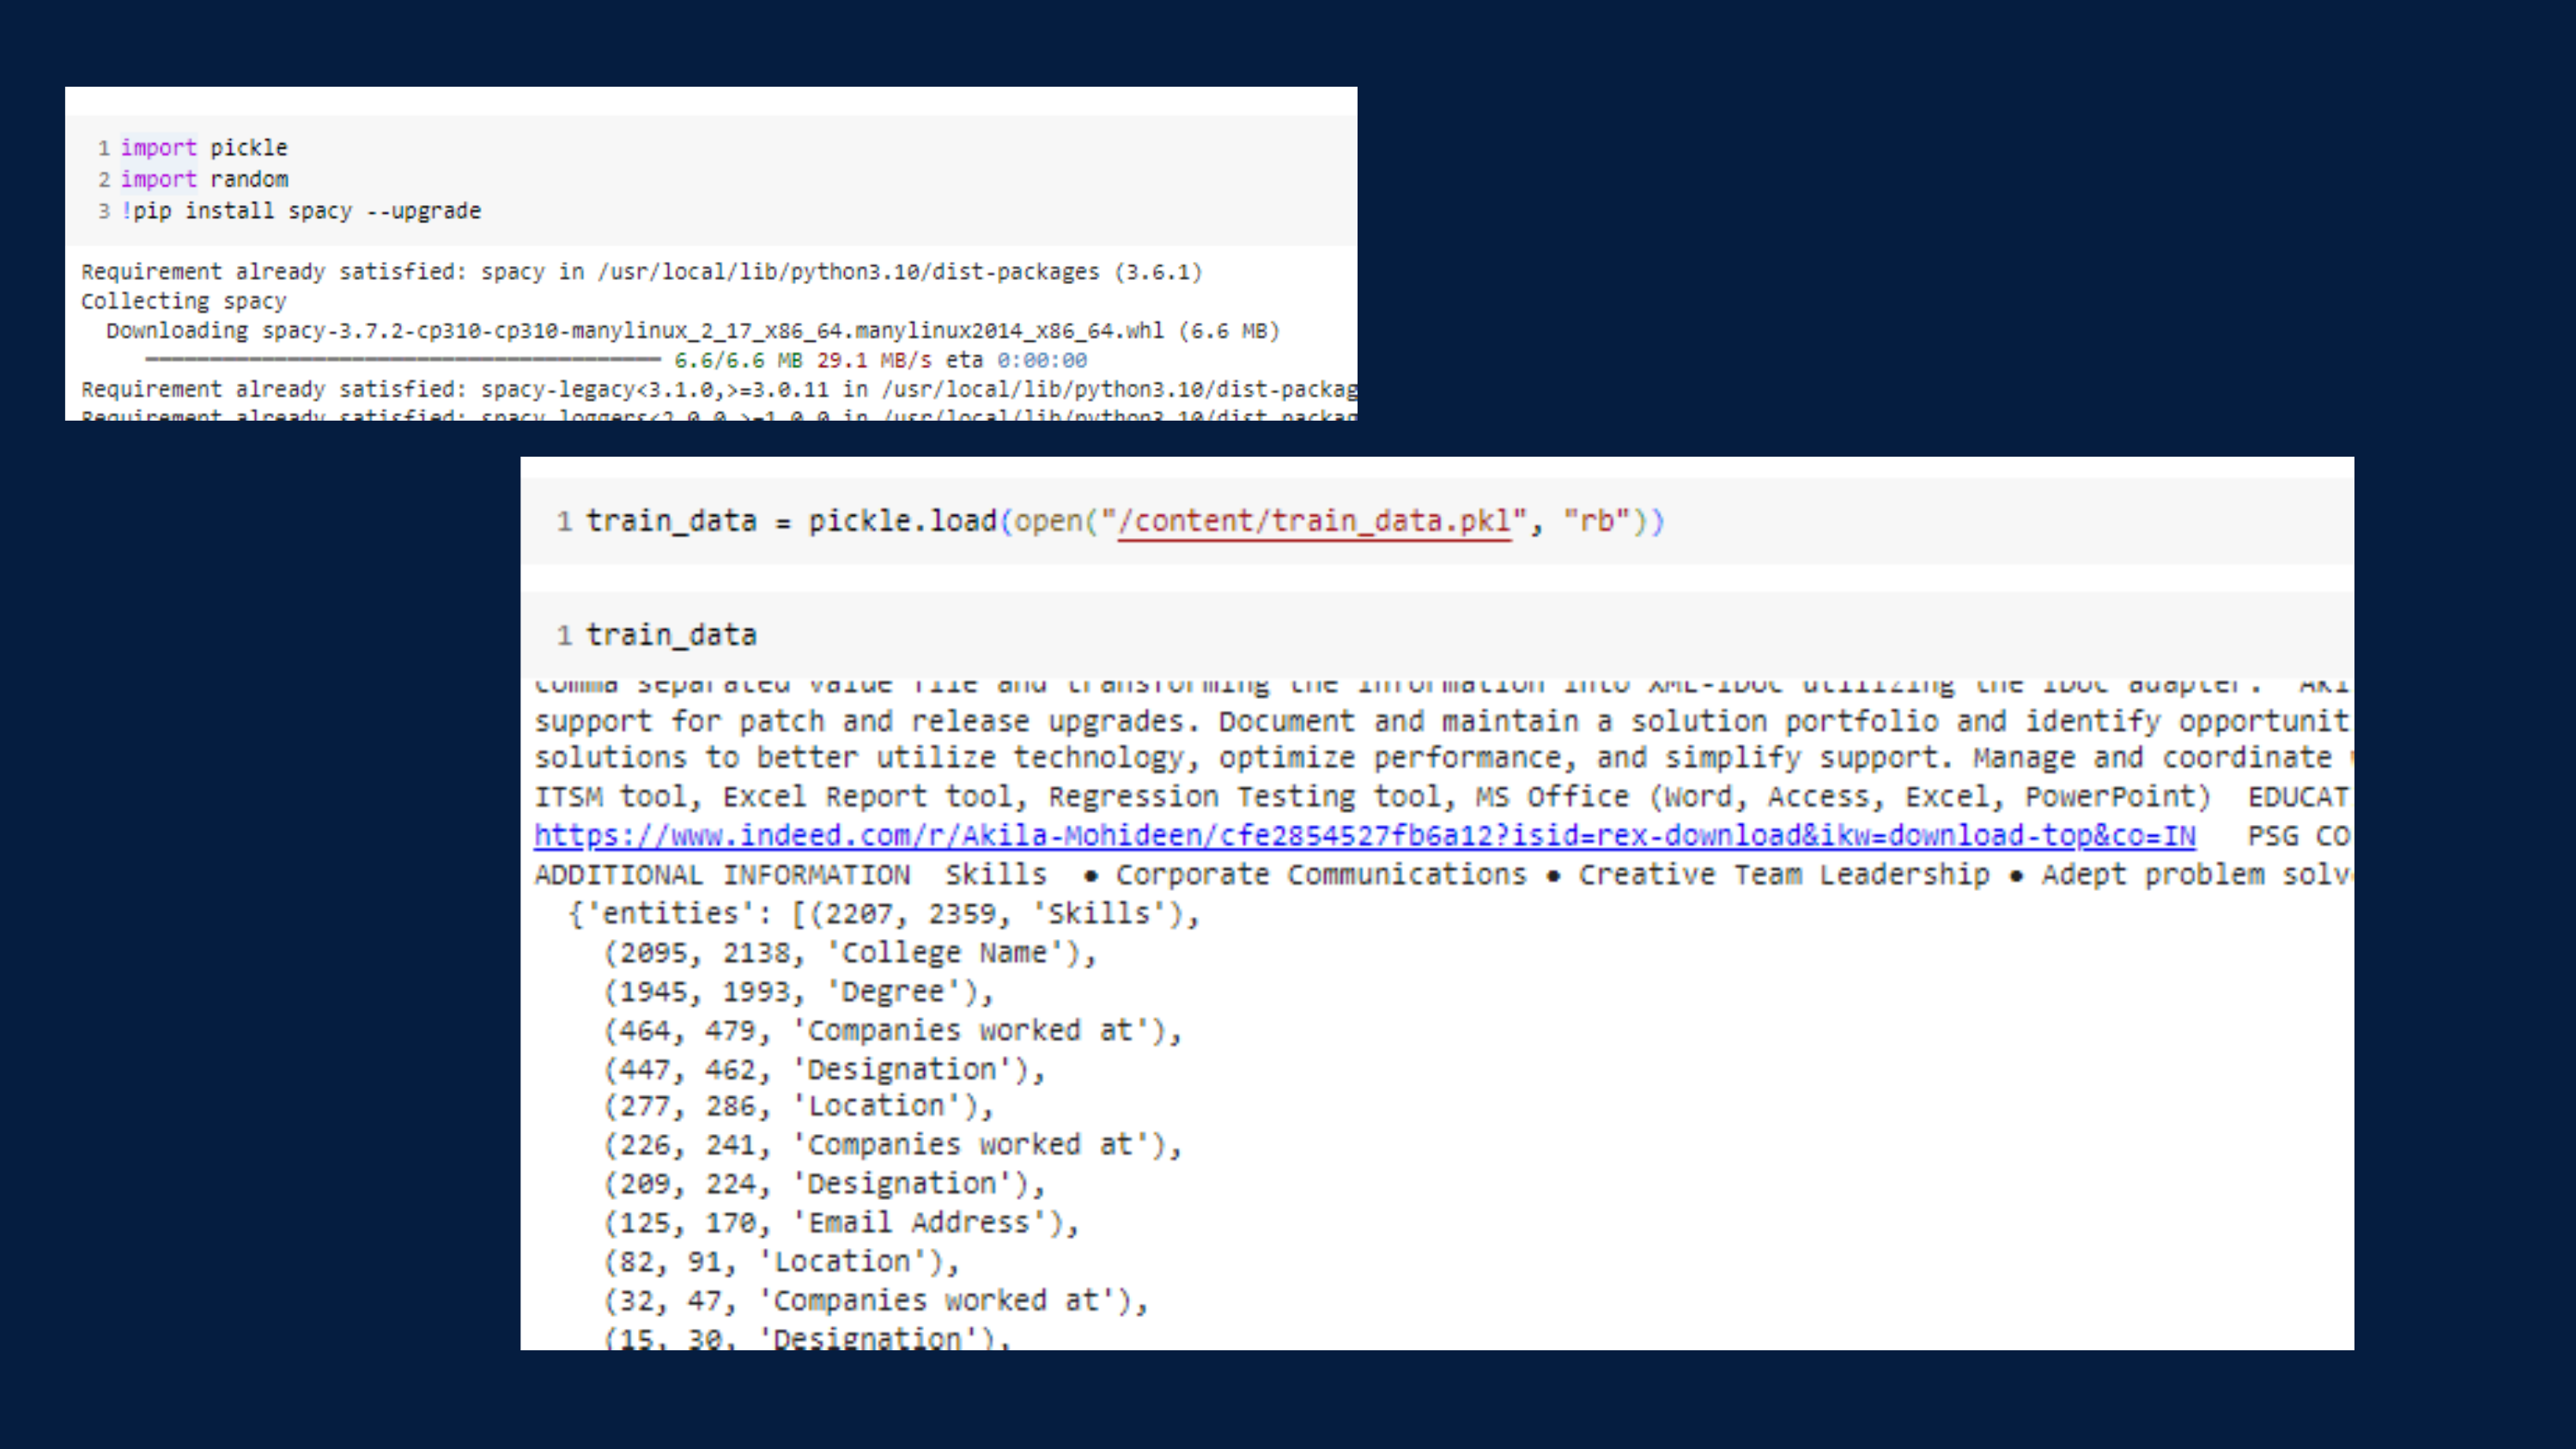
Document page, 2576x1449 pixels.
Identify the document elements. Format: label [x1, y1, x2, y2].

text_box [64, 87, 1358, 421]
text_box [520, 457, 2354, 1350]
